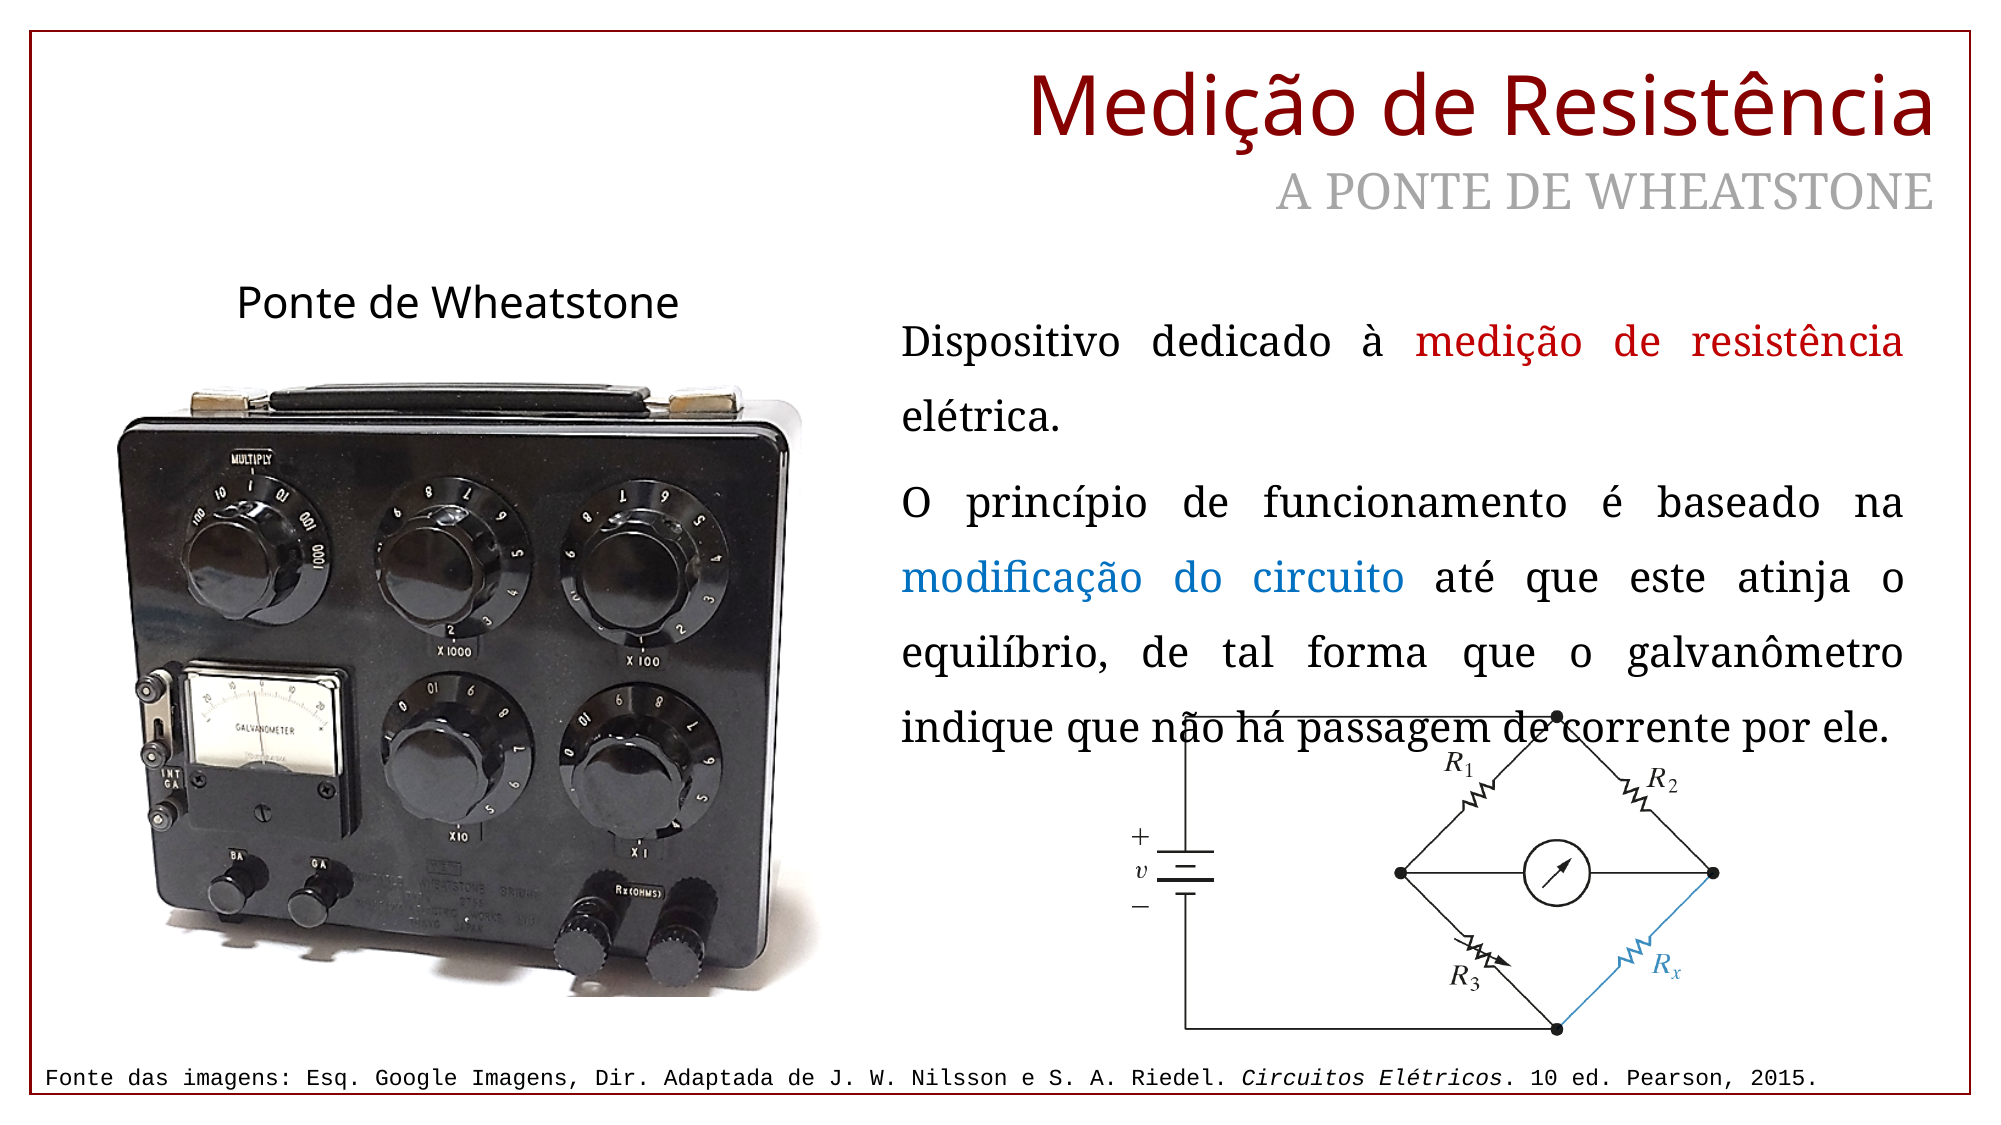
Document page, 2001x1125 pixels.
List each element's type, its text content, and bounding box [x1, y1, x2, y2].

picture [66, 373, 847, 997]
picture [1116, 698, 1744, 1047]
text_box [29, 30, 1971, 1095]
text_box Medição de Resistência [449, 65, 1950, 159]
text_box Fonte das imagens: Esq. Google Imagens, Dir. Adaptada de J. W. Nilsson e S. A. Riedel. Circuitos Elétricos. 10 ed. Pearson, 2015. [30, 1054, 1920, 1097]
text_box A PONTE DE WHEATSTONE [1262, 152, 1950, 227]
title Ponte de Wheatstone [144, 272, 773, 336]
text_box Dispositivo dedicado à medição de resistência elétrica. O princípio de funcionamento é baseado na modificação do circuito até que este atinja o equilíbrio, de tal forma que o galvanômetro indique que não há passagem de corrente por ele. [886, 281, 1921, 758]
